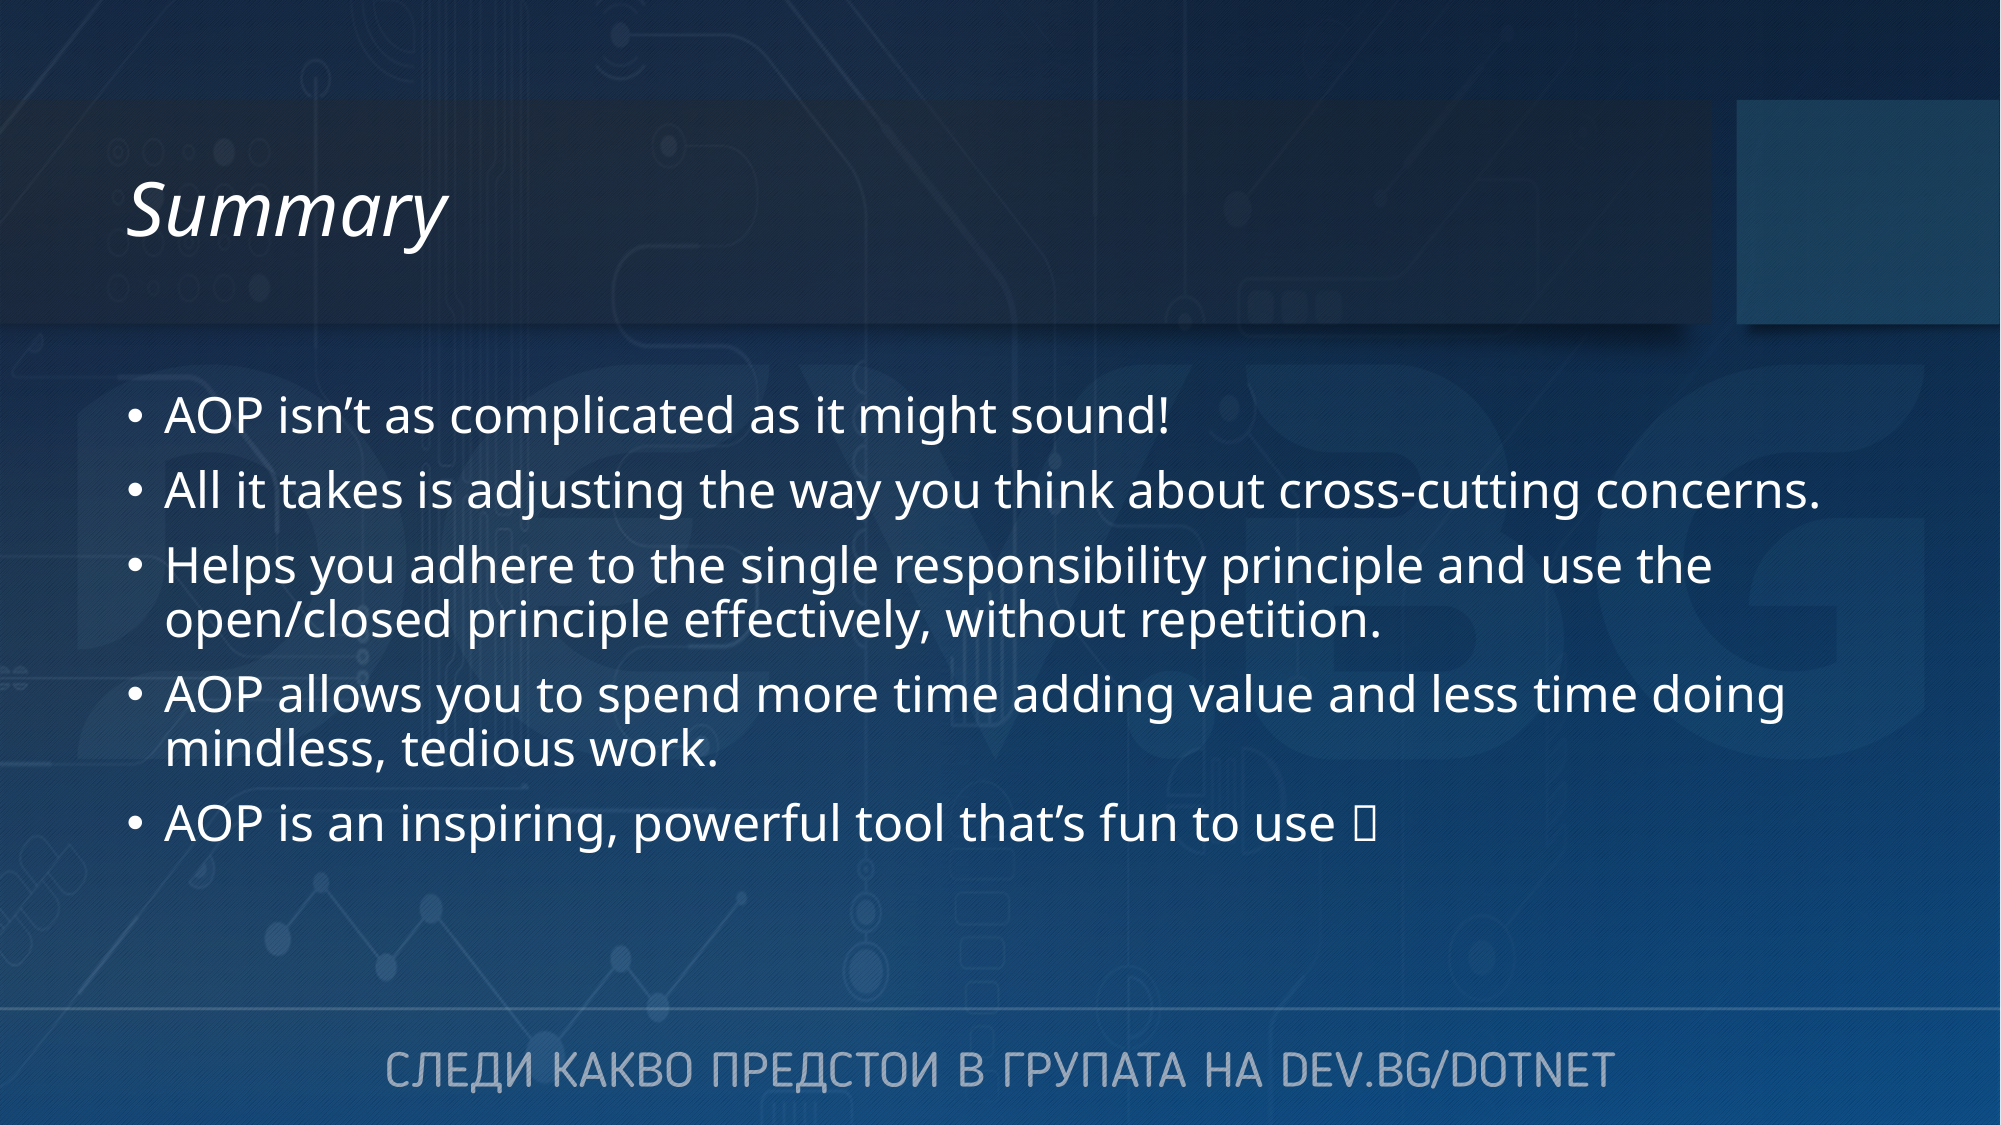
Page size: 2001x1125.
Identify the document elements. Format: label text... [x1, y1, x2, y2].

list AOP isn’t as complicated as it might sound! All it takes is adjusting the way you think about cross-cutting concerns. Helps you adhere to the single responsibility principle and use the open/closed principle effectively, without repetition. AOP allows you to spend more time adding value and less time doing mindless, tedious work. AOP is an inspiring, powerful tool that’s fun to use  [111, 383, 1879, 974]
title Summary [111, 123, 1689, 301]
picture [0, 0, 2001, 1125]
